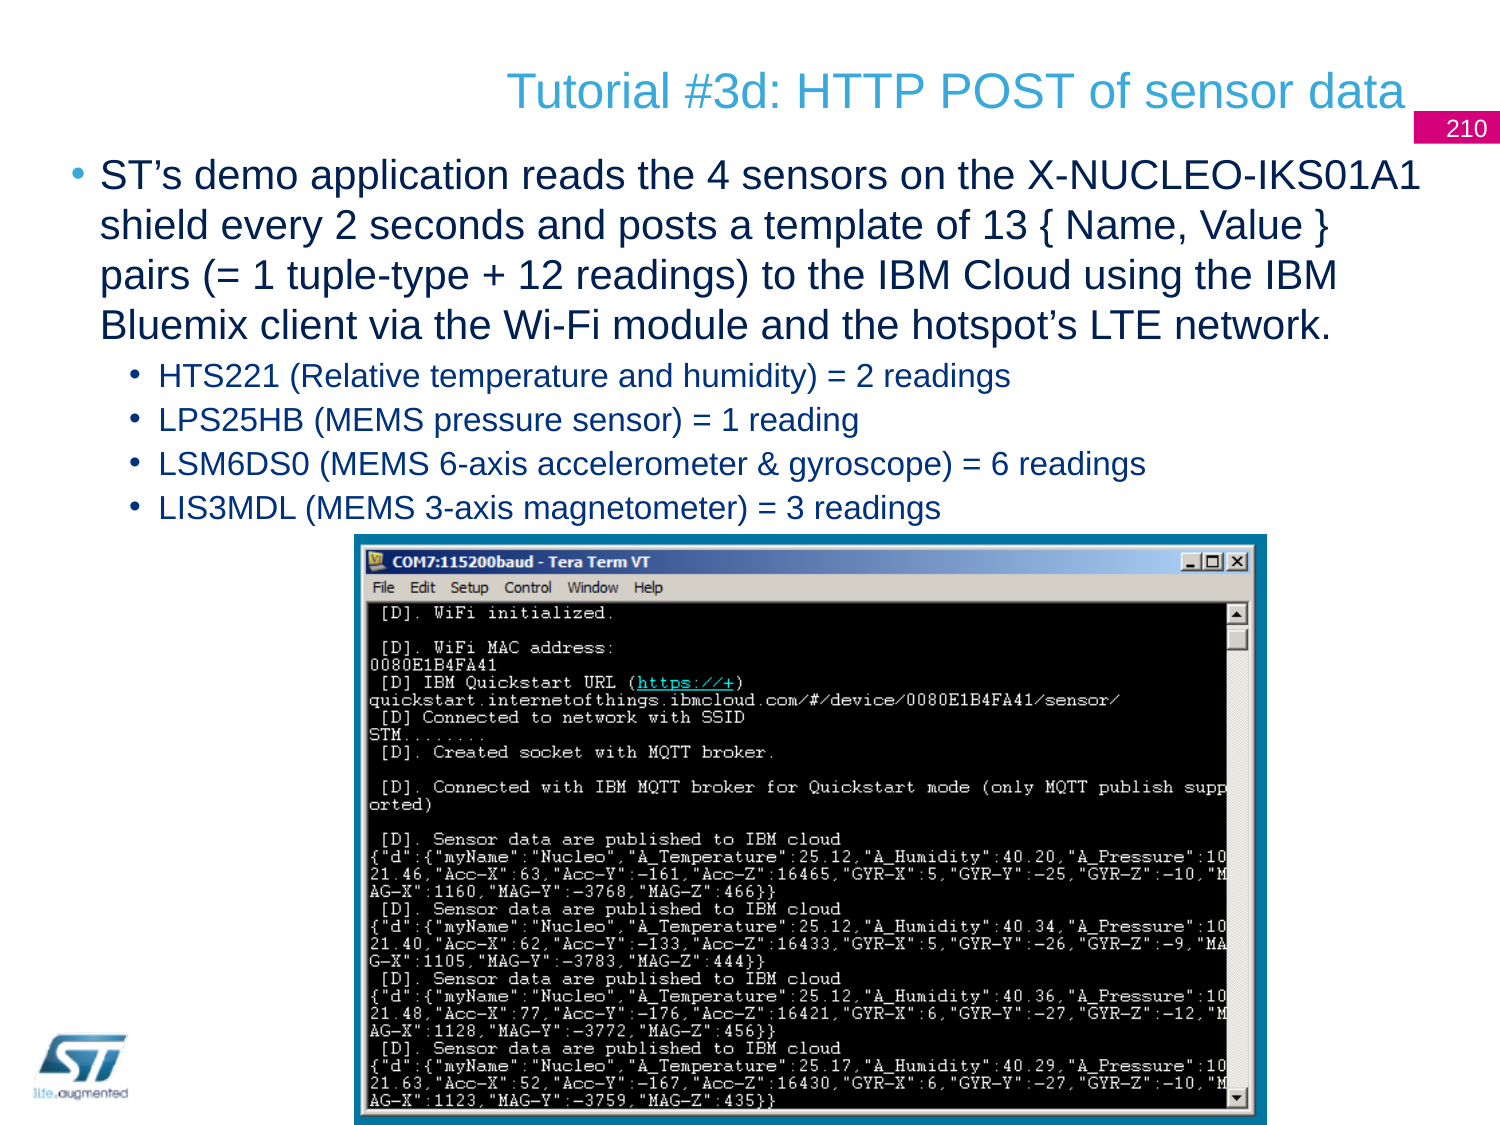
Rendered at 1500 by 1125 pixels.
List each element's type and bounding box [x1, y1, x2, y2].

list [55, 140, 1443, 631]
title [23, 19, 1421, 158]
picture [26, 1025, 136, 1106]
slide_number [1413, 111, 1500, 144]
picture [361, 545, 1256, 1116]
